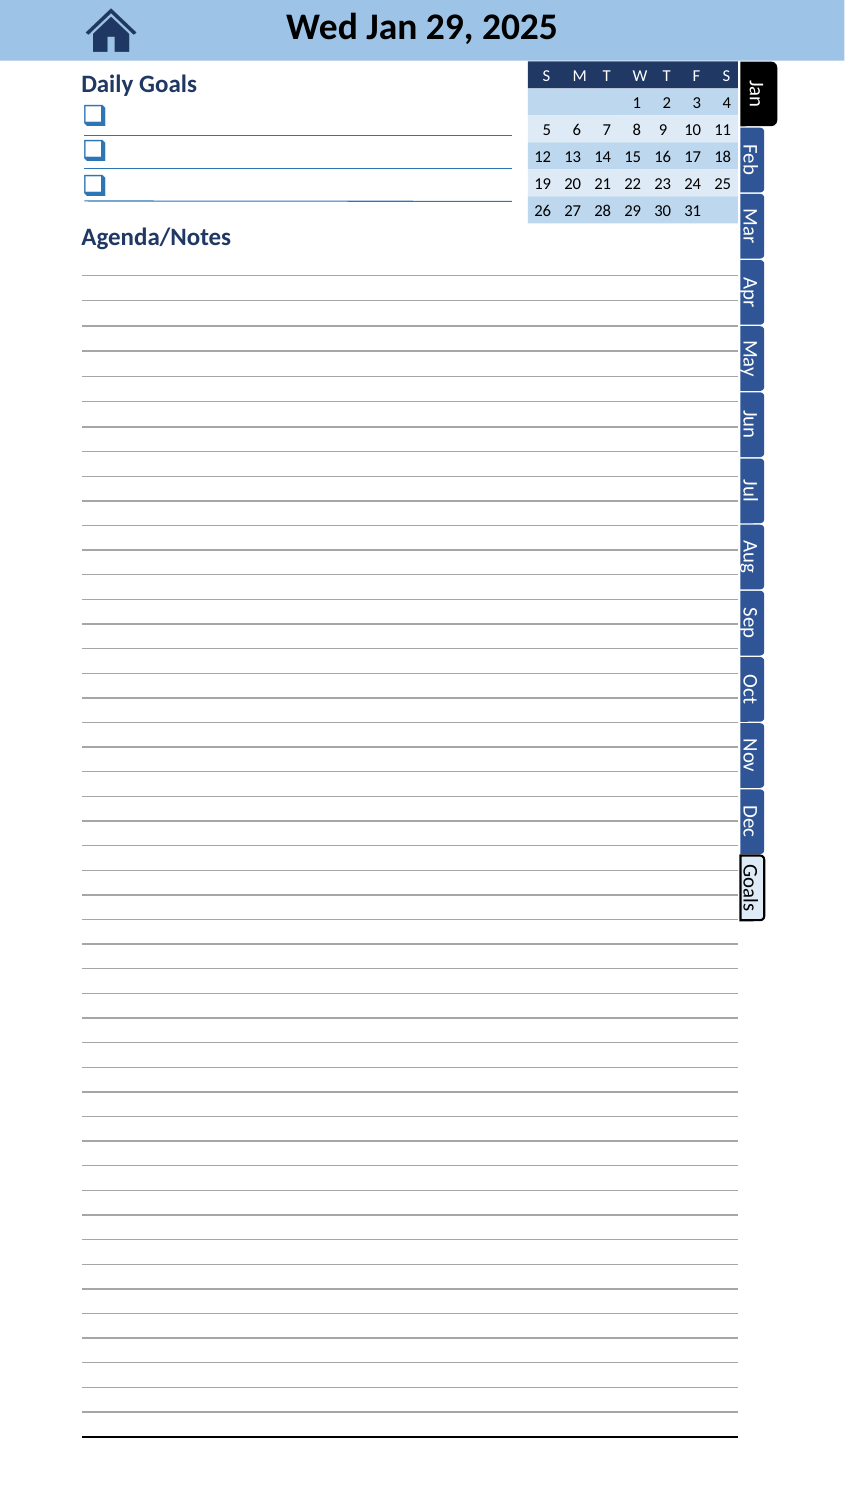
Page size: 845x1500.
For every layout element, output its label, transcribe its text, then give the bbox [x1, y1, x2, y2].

list Wed Jan 29, 2025 [190, 0, 655, 61]
picture [82, 1, 140, 59]
